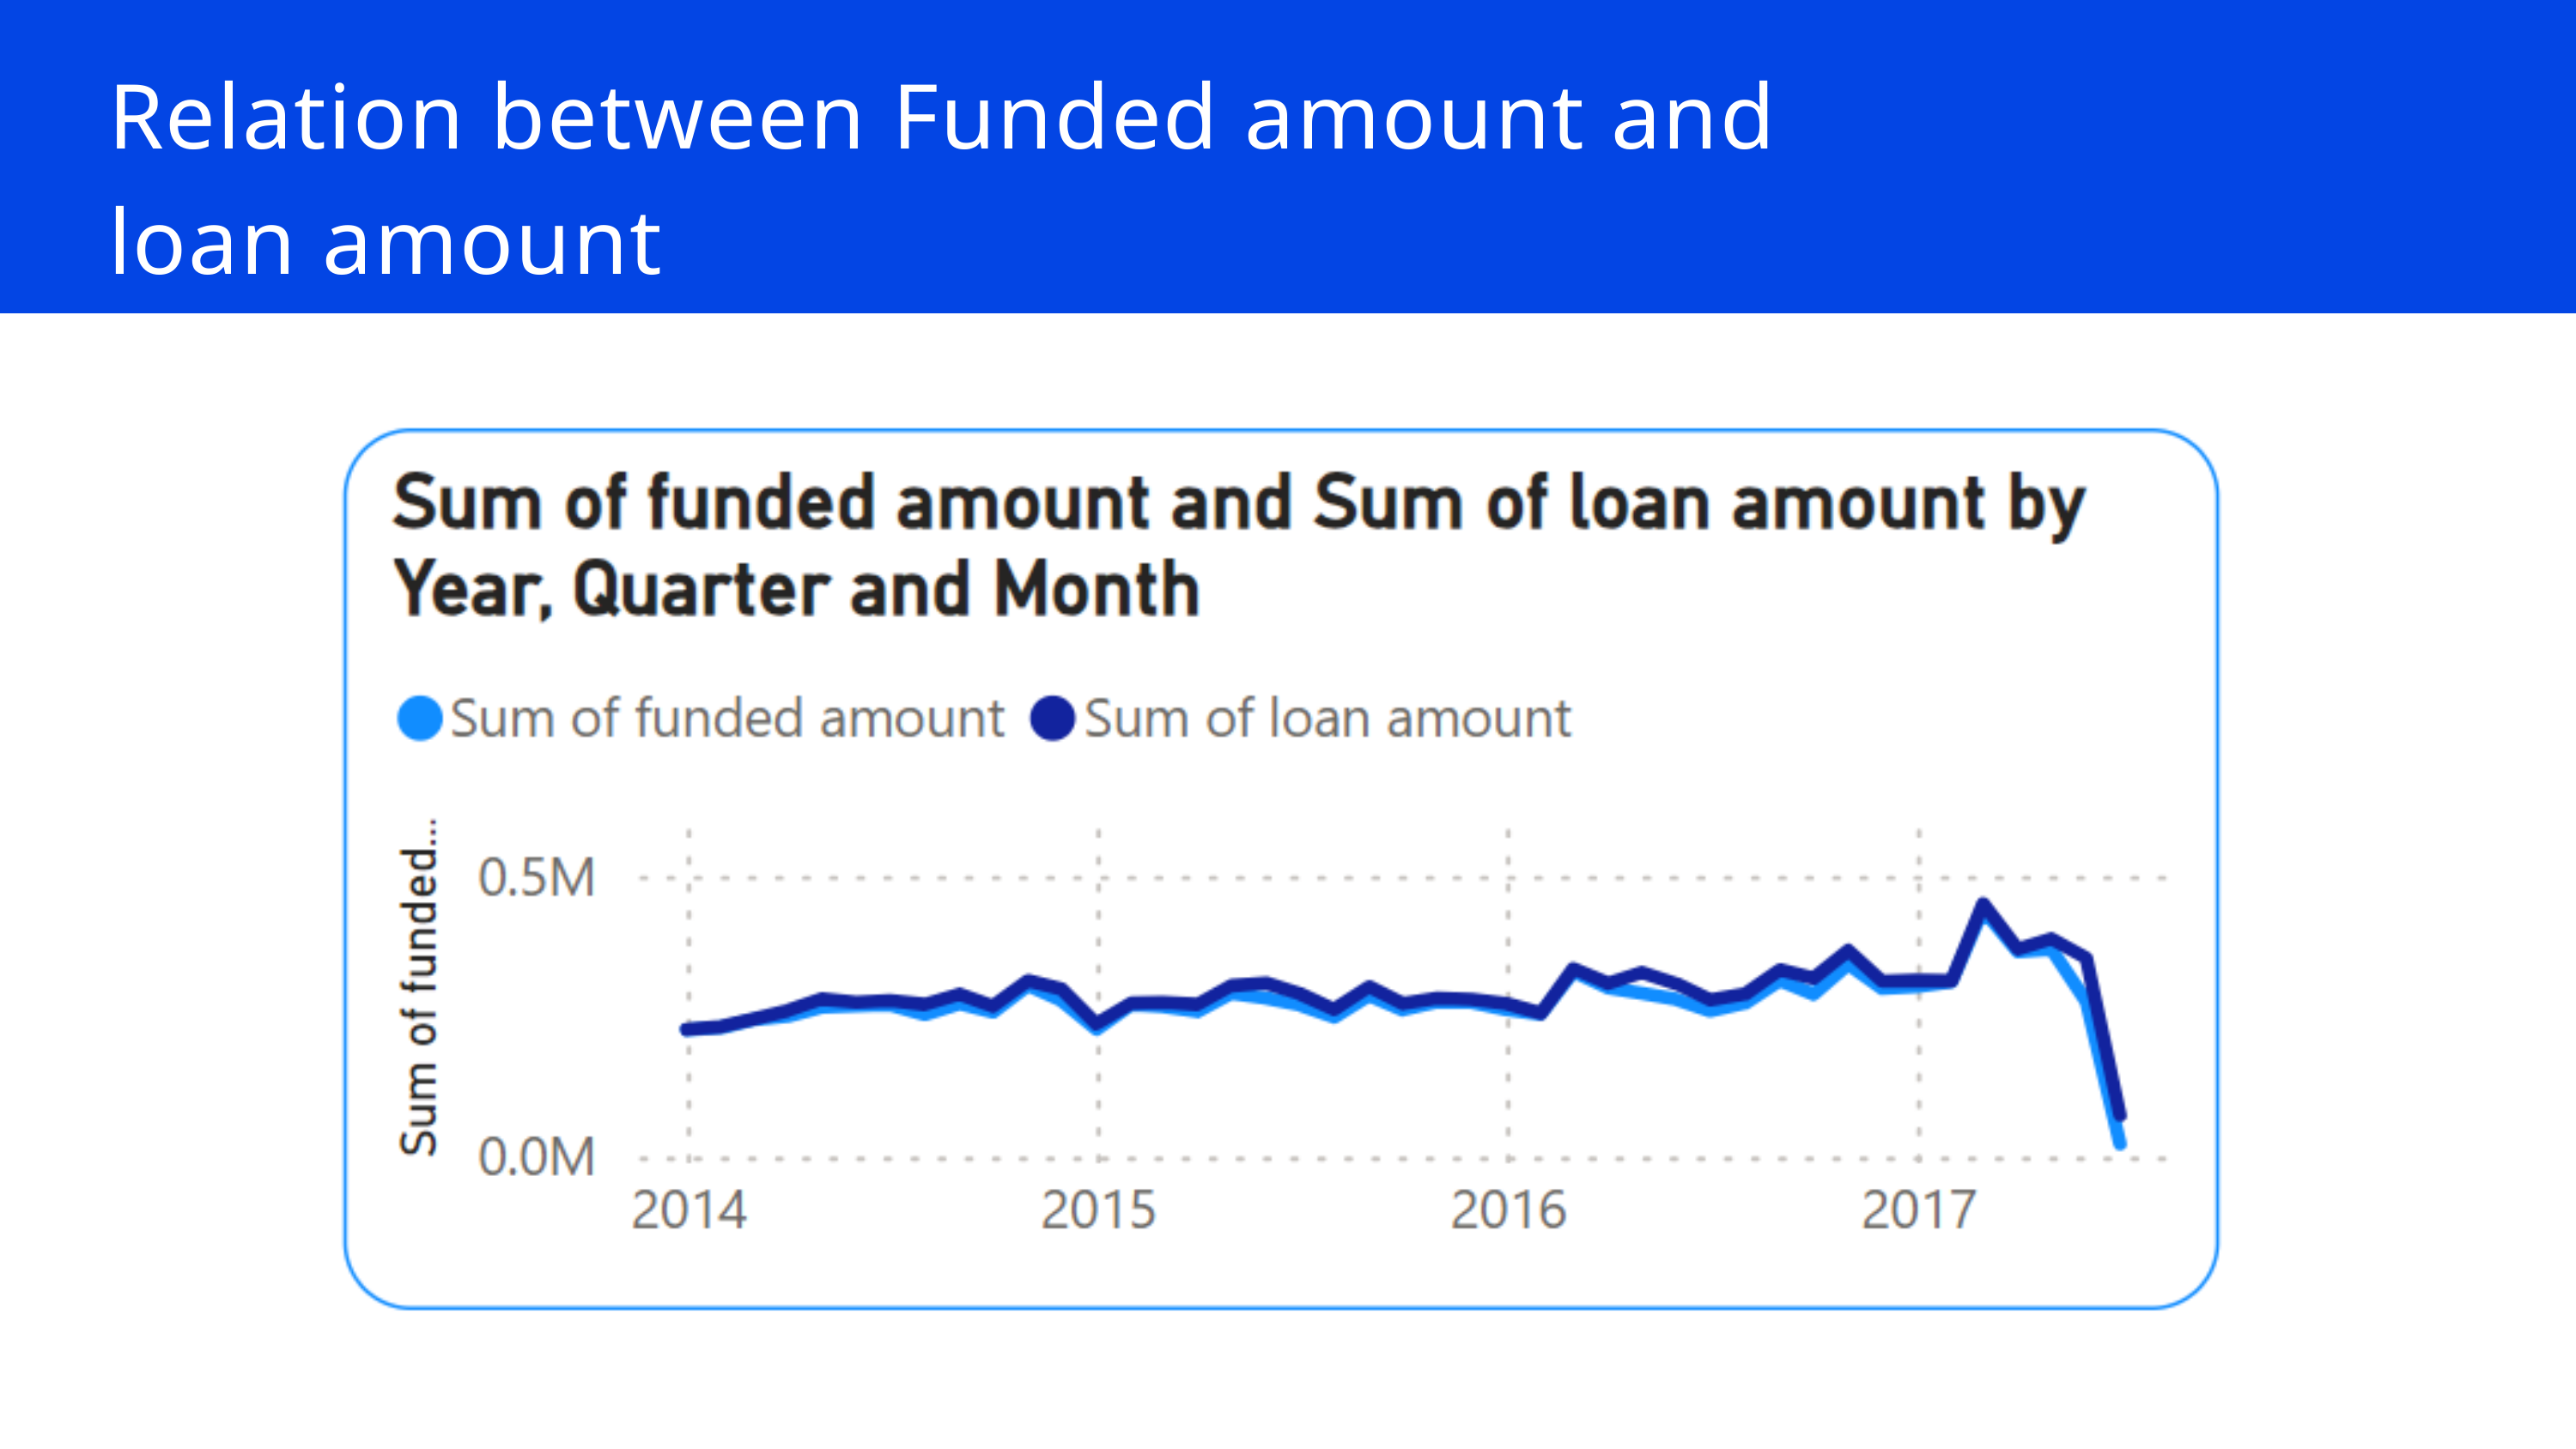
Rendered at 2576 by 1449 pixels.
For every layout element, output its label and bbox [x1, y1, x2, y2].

text_box [0, 0, 2576, 314]
picture [301, 403, 2256, 1350]
